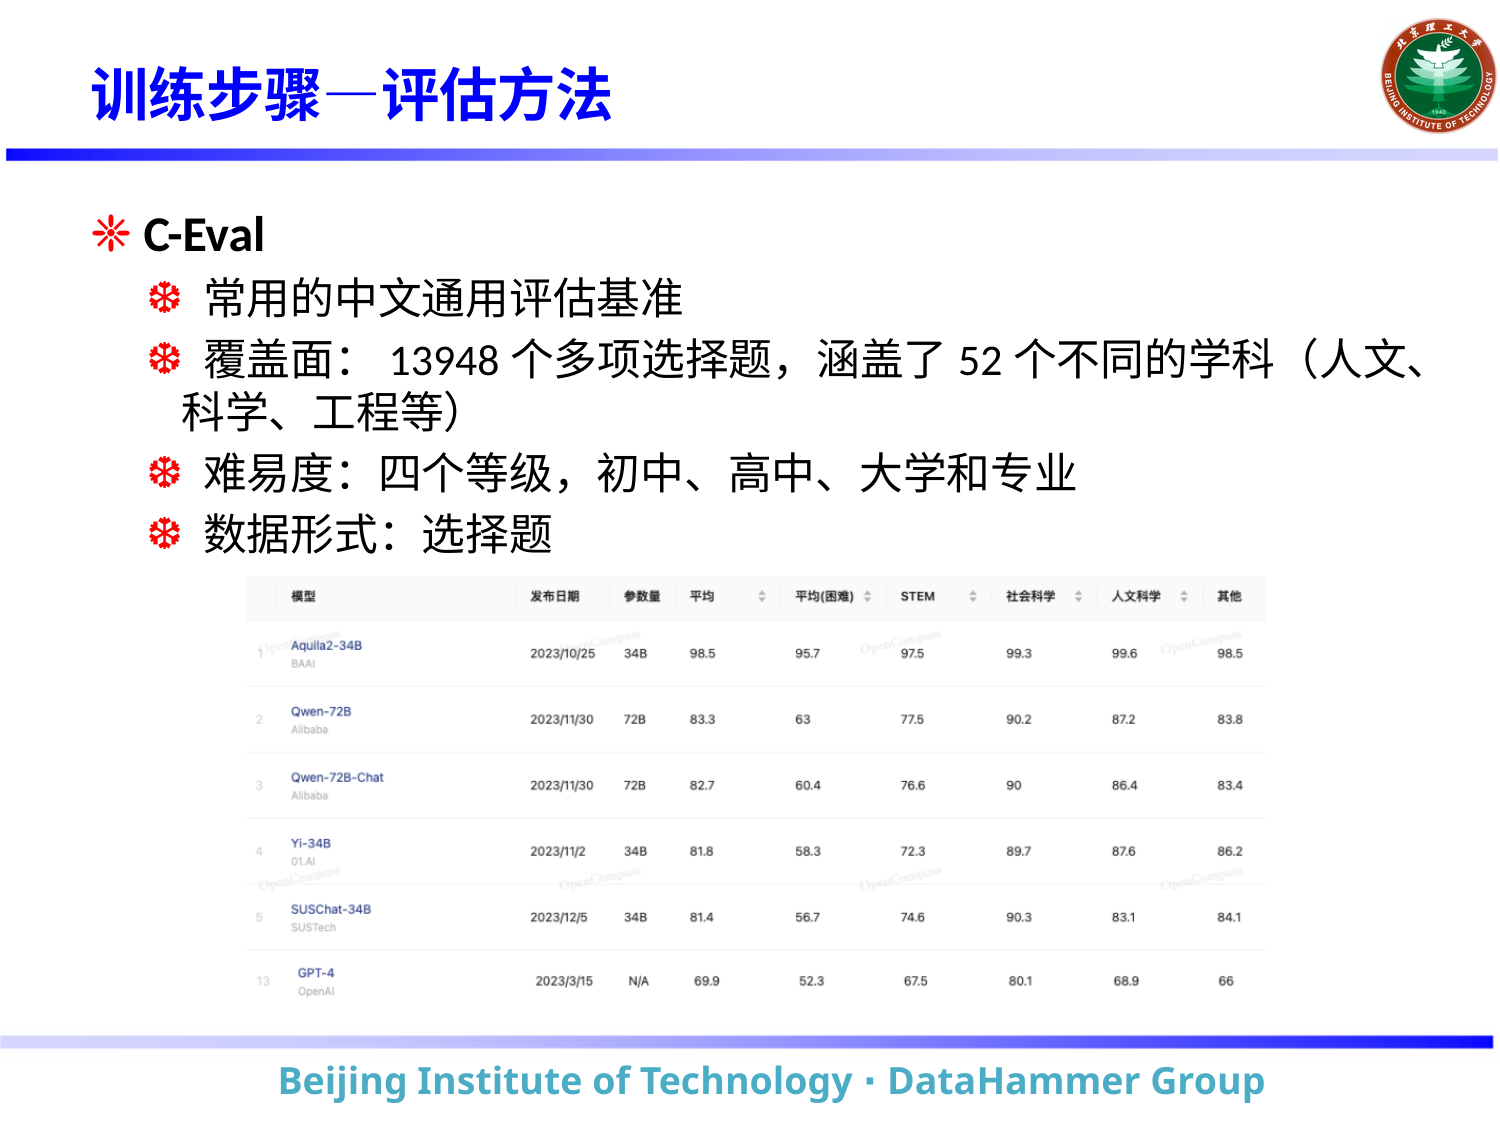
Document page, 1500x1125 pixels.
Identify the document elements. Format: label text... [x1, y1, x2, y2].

title 训练步骤—评估方法 [75, 34, 1378, 152]
picture [0, 16, 1500, 169]
list C-Eval 常用的中文通用评估基准 覆盖面：13948个多项选择题，涵盖了52个不同的学科（人文、科学、工程等） 难易度：四个等级，初中、高中、大学和专业 数据形式：选择题 [75, 194, 1425, 937]
picture [0, 1028, 1498, 1063]
picture [246, 576, 1266, 1008]
